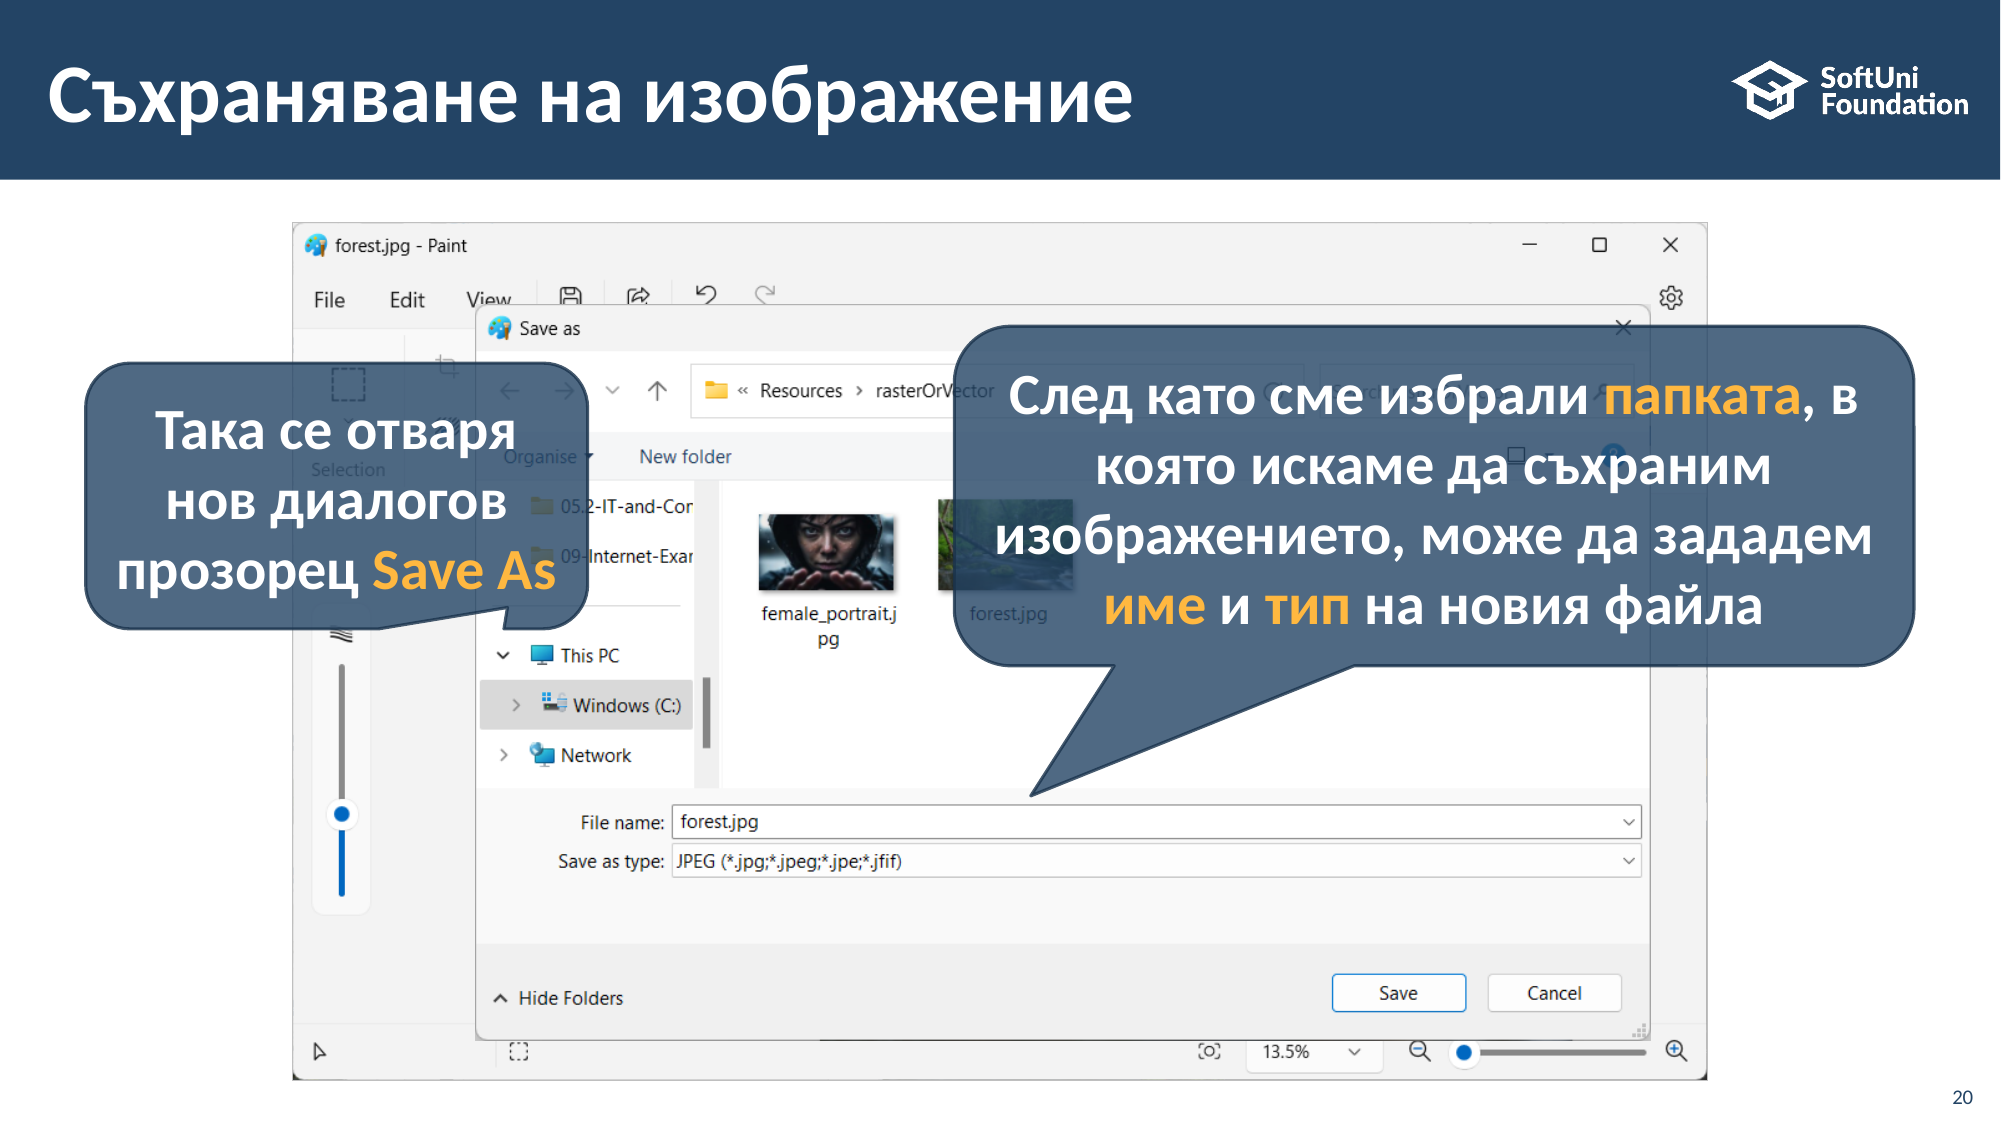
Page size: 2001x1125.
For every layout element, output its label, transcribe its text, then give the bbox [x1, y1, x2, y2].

text_box След като сме избрали папката, в която искаме да съхраним изображението, може да зададем име и тип на новия файла [1713, 324, 1917, 668]
picture [1731, 60, 1968, 120]
slide_number 20 [1927, 1067, 1989, 1117]
text_box Така се отваря нов диалогов прозорец Save As [83, 361, 286, 631]
picture [291, 222, 1708, 1082]
title Съхраняване на изображение [31, 16, 1716, 162]
